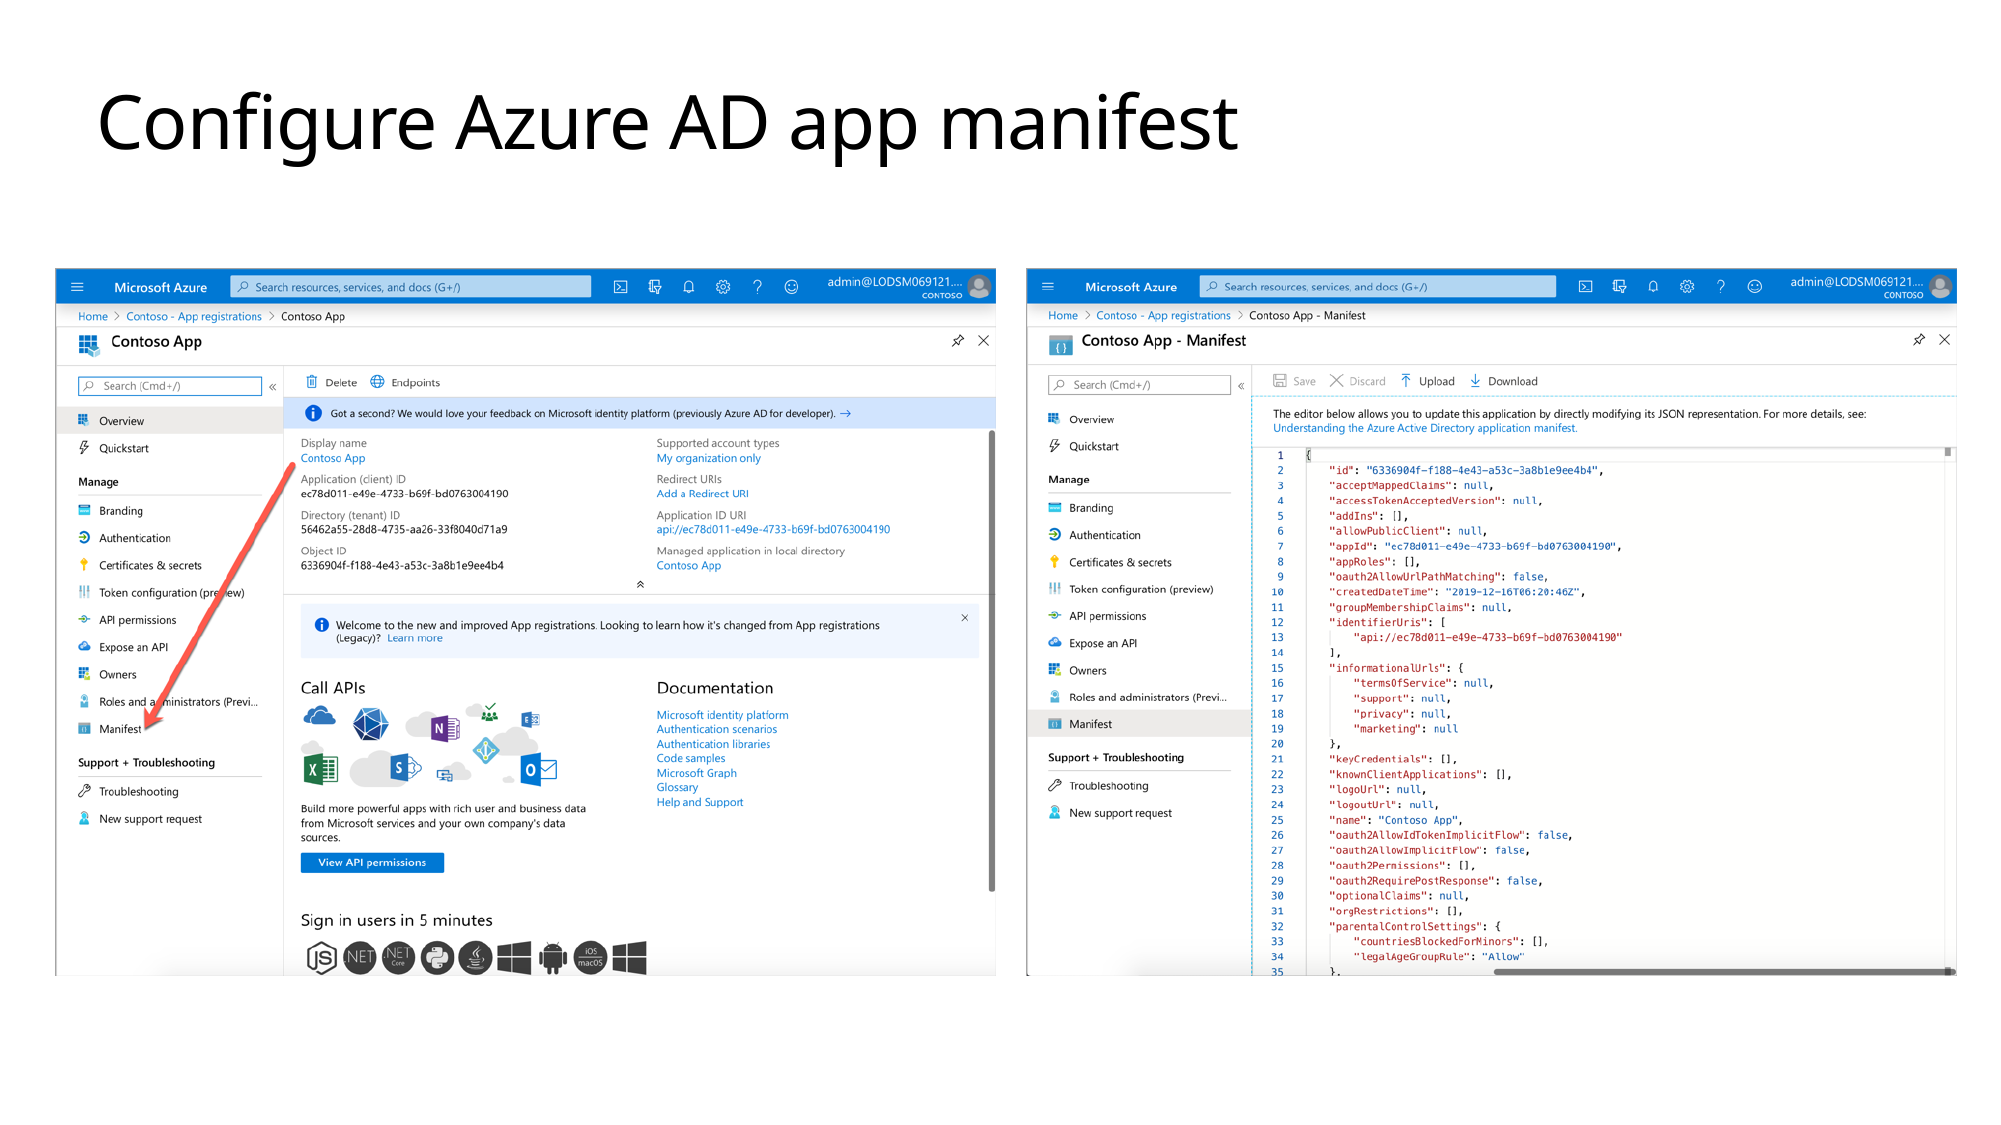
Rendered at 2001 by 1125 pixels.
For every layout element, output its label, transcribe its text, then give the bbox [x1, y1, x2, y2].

picture [1026, 268, 1957, 977]
picture [54, 268, 996, 977]
title Configure Azure AD app manifest [96, 75, 1904, 166]
